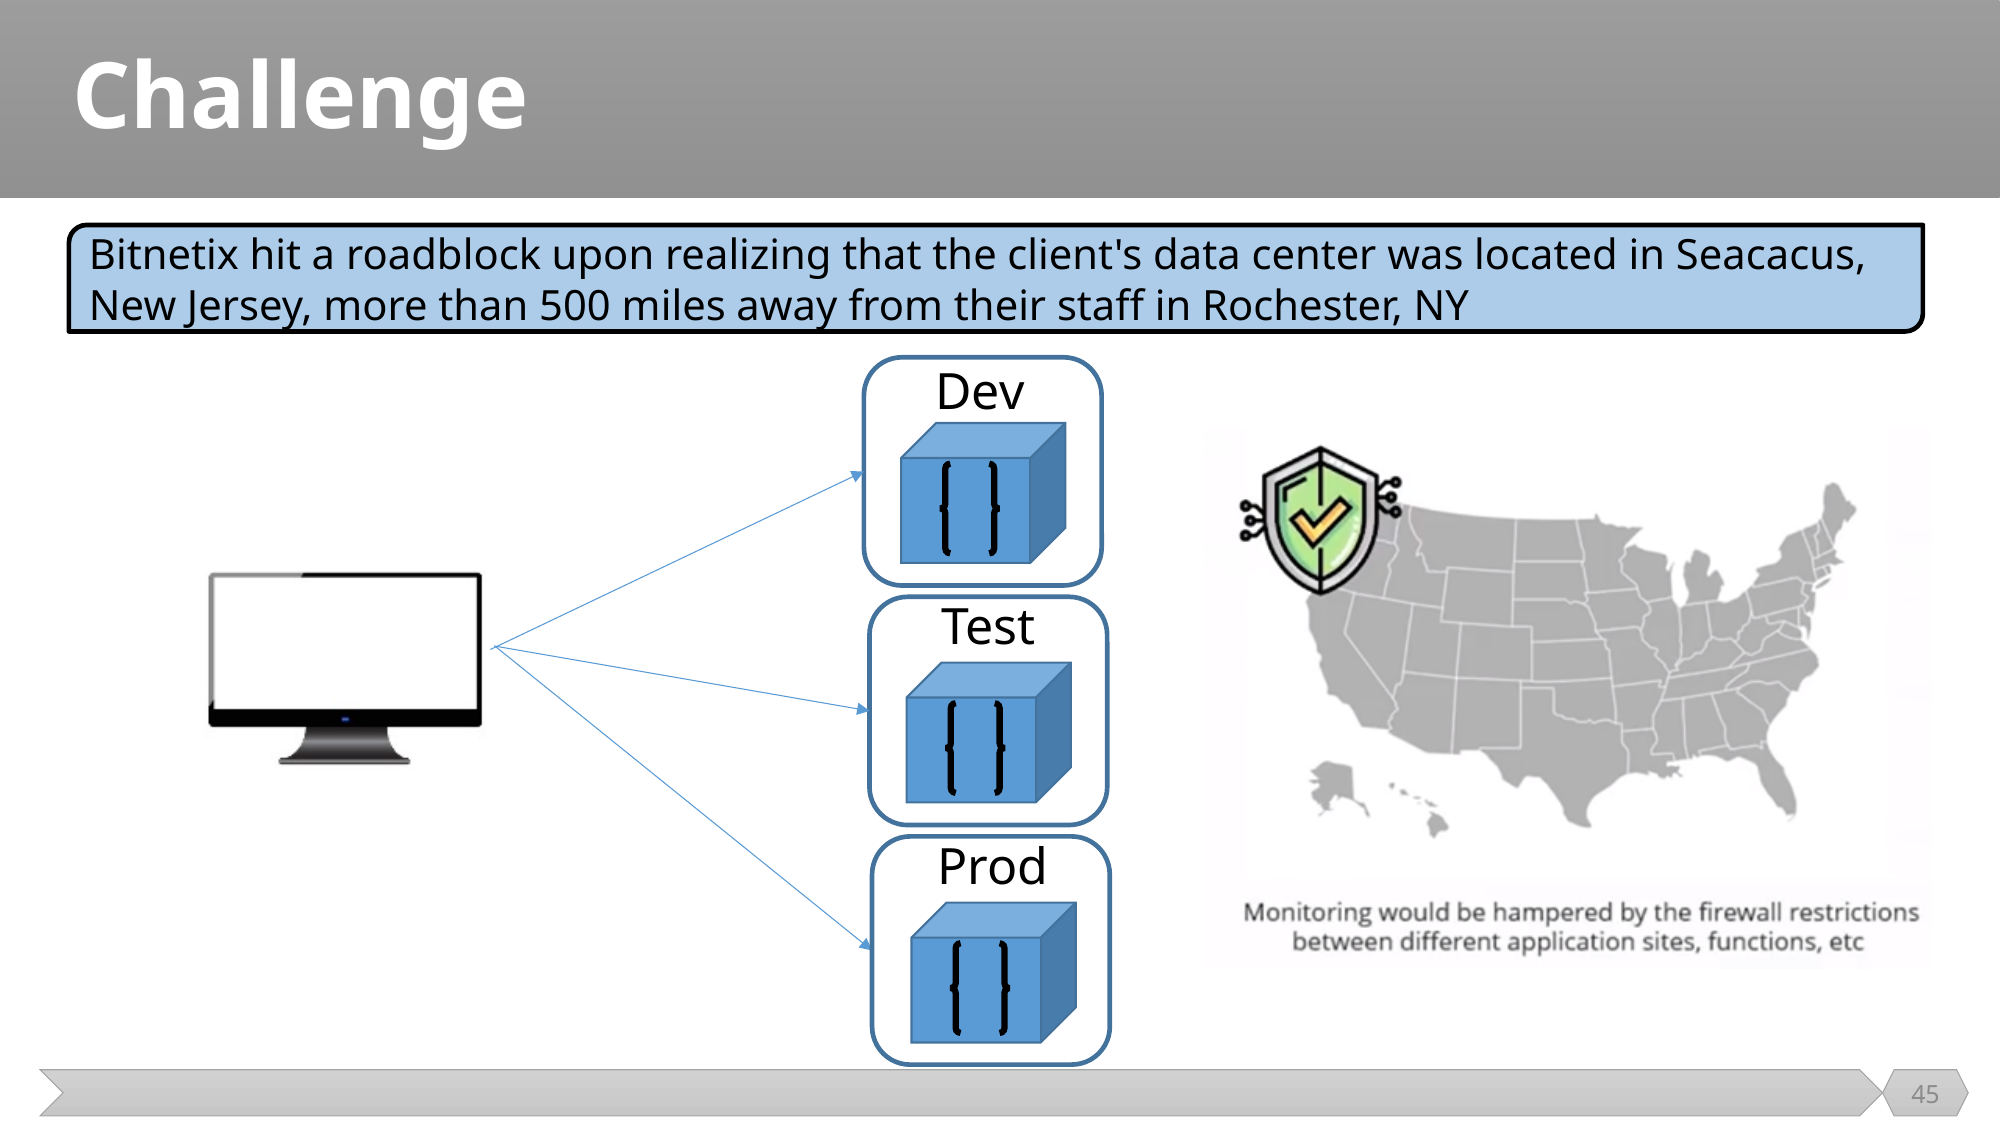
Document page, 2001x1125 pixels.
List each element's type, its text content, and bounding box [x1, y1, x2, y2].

text_box [862, 378, 1103, 586]
text_box Bitnetix hit a roadblock upon realizing that the client's data center was located in Seacacus, New Jersey, more than 500 miles away from their staff in Rochester, NY [68, 224, 1923, 332]
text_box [495, 646, 873, 951]
text_box [871, 835, 1111, 1066]
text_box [490, 471, 864, 650]
title Challenge [56, 0, 1969, 199]
text_box [873, 631, 1109, 826]
picture [204, 570, 487, 771]
text_box Dev [861, 352, 1099, 427]
slide_number 45 [1882, 1065, 1969, 1125]
text_box Test [869, 586, 1108, 662]
picture [1204, 428, 1932, 969]
text_box Prod [874, 826, 1113, 902]
